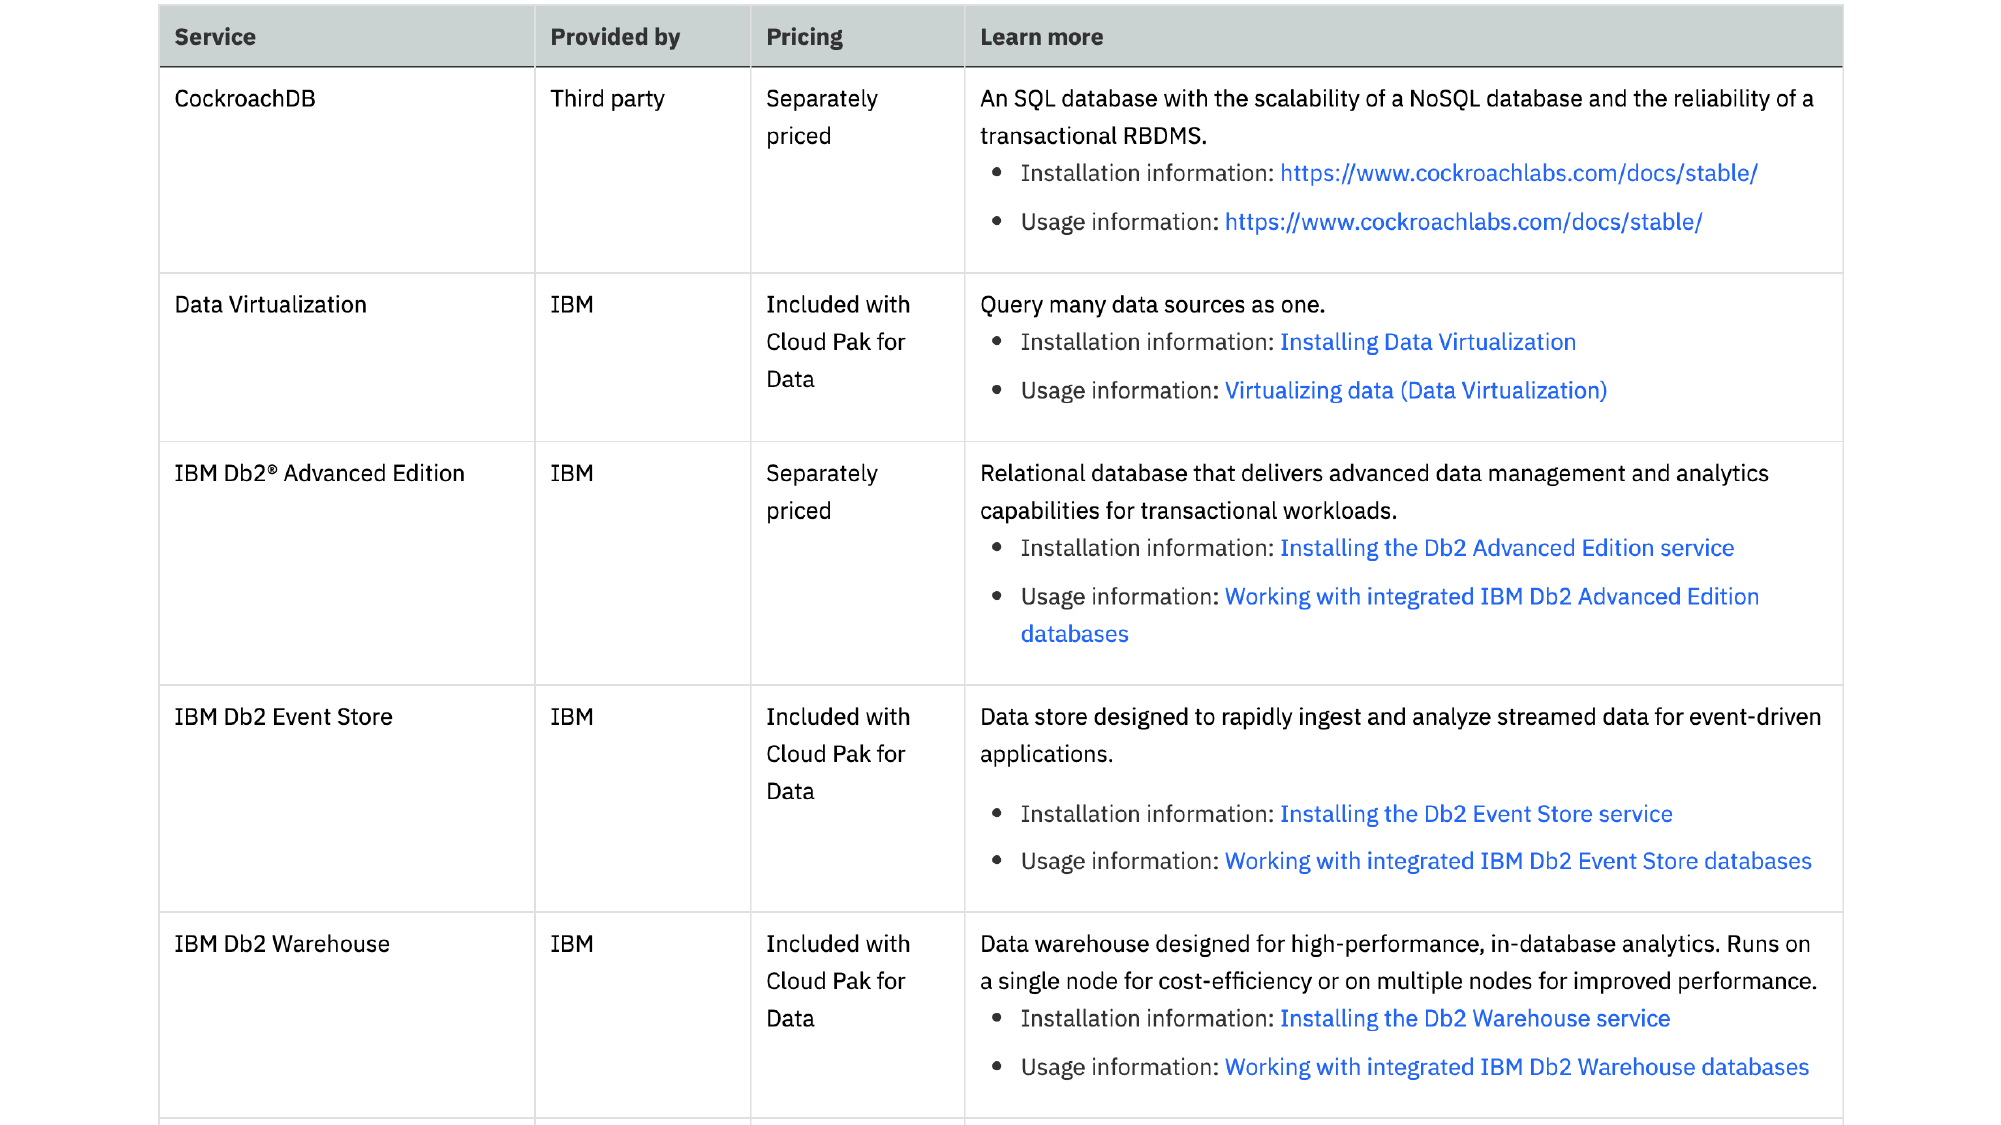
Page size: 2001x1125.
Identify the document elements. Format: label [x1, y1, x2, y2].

picture [152, 0, 1847, 1125]
